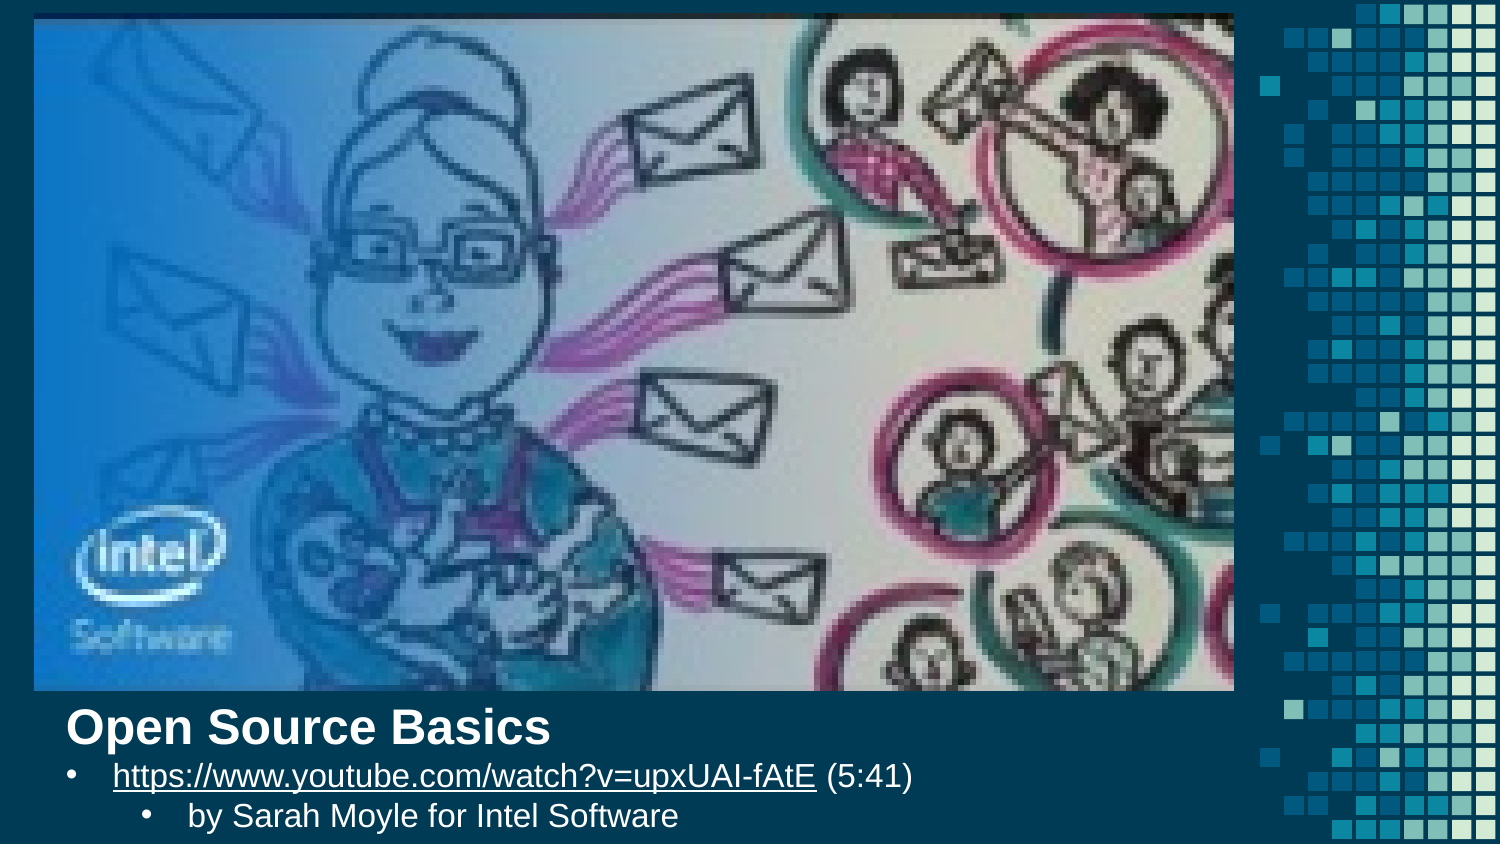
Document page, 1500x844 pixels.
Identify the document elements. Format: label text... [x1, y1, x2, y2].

text_box Open Source Basics https://www.youtube.com/watch?v=upxUAI-fAtE (5:41) by Sarah Moyle for Intel Software [51, 687, 1252, 842]
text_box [33, 12, 1235, 692]
